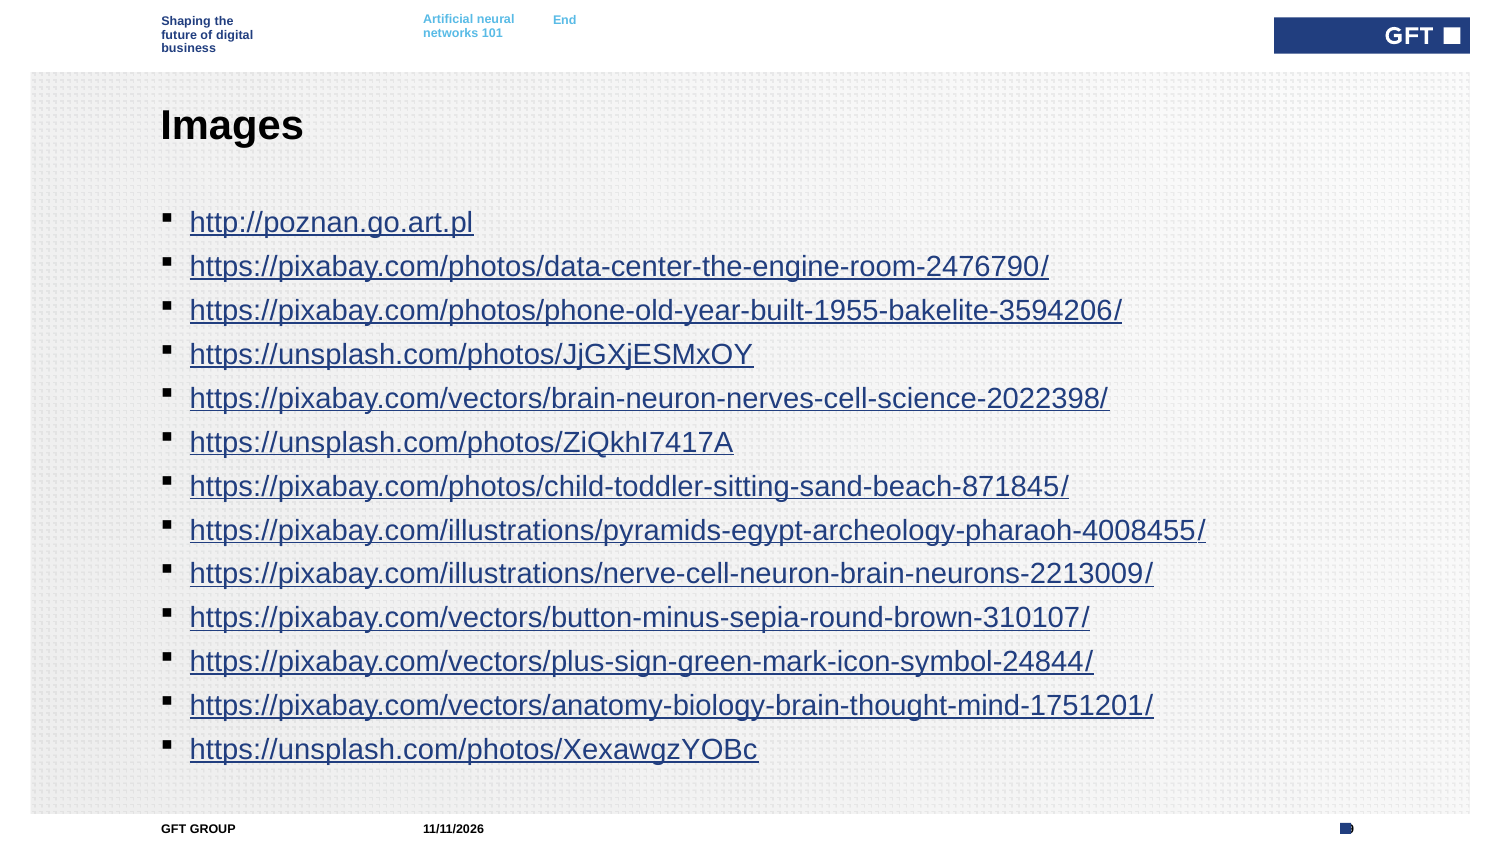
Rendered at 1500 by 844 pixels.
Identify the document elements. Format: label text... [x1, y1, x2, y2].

list http://poznan.go.art.pl https://pixabay.com/photos/data-center-the-engine-room-2476790/ https://pixabay.com/photos/phone-old-year-built-1955-bakelite-3594206/ https://unsplash.com/photos/JjGXjESMxOY https://pixabay.com/vectors/brain-neuron-nerves-cell-science-2022398/ https://unsplash.com/photos/ZiQkhI7417A https://pixabay.com/photos/child-toddler-sitting-sand-beach-871845/ https://pixabay.com/illustrations/pyramids-egypt-archeology-pharaoh-4008455/ https://pixabay.com/illustrations/nerve-cell-neuron-brain-neurons-2213009/ https://pixabay.com/vectors/button-minus-sepia-round-brown-310107/ https://pixabay.com/vectors/plus-sign-green-mark-icon-symbol-24844/ https://pixabay.com/vectors/anatomy-biology-brain-thought-mind-1751201/ https://unsplash.com/photos/XexawgzYOBc [160, 207, 1341, 844]
title Images [160, 103, 1340, 149]
list End [553, 14, 672, 55]
picture [30, 72, 1470, 814]
footer Artificial neural networks 101 [423, 12, 542, 54]
